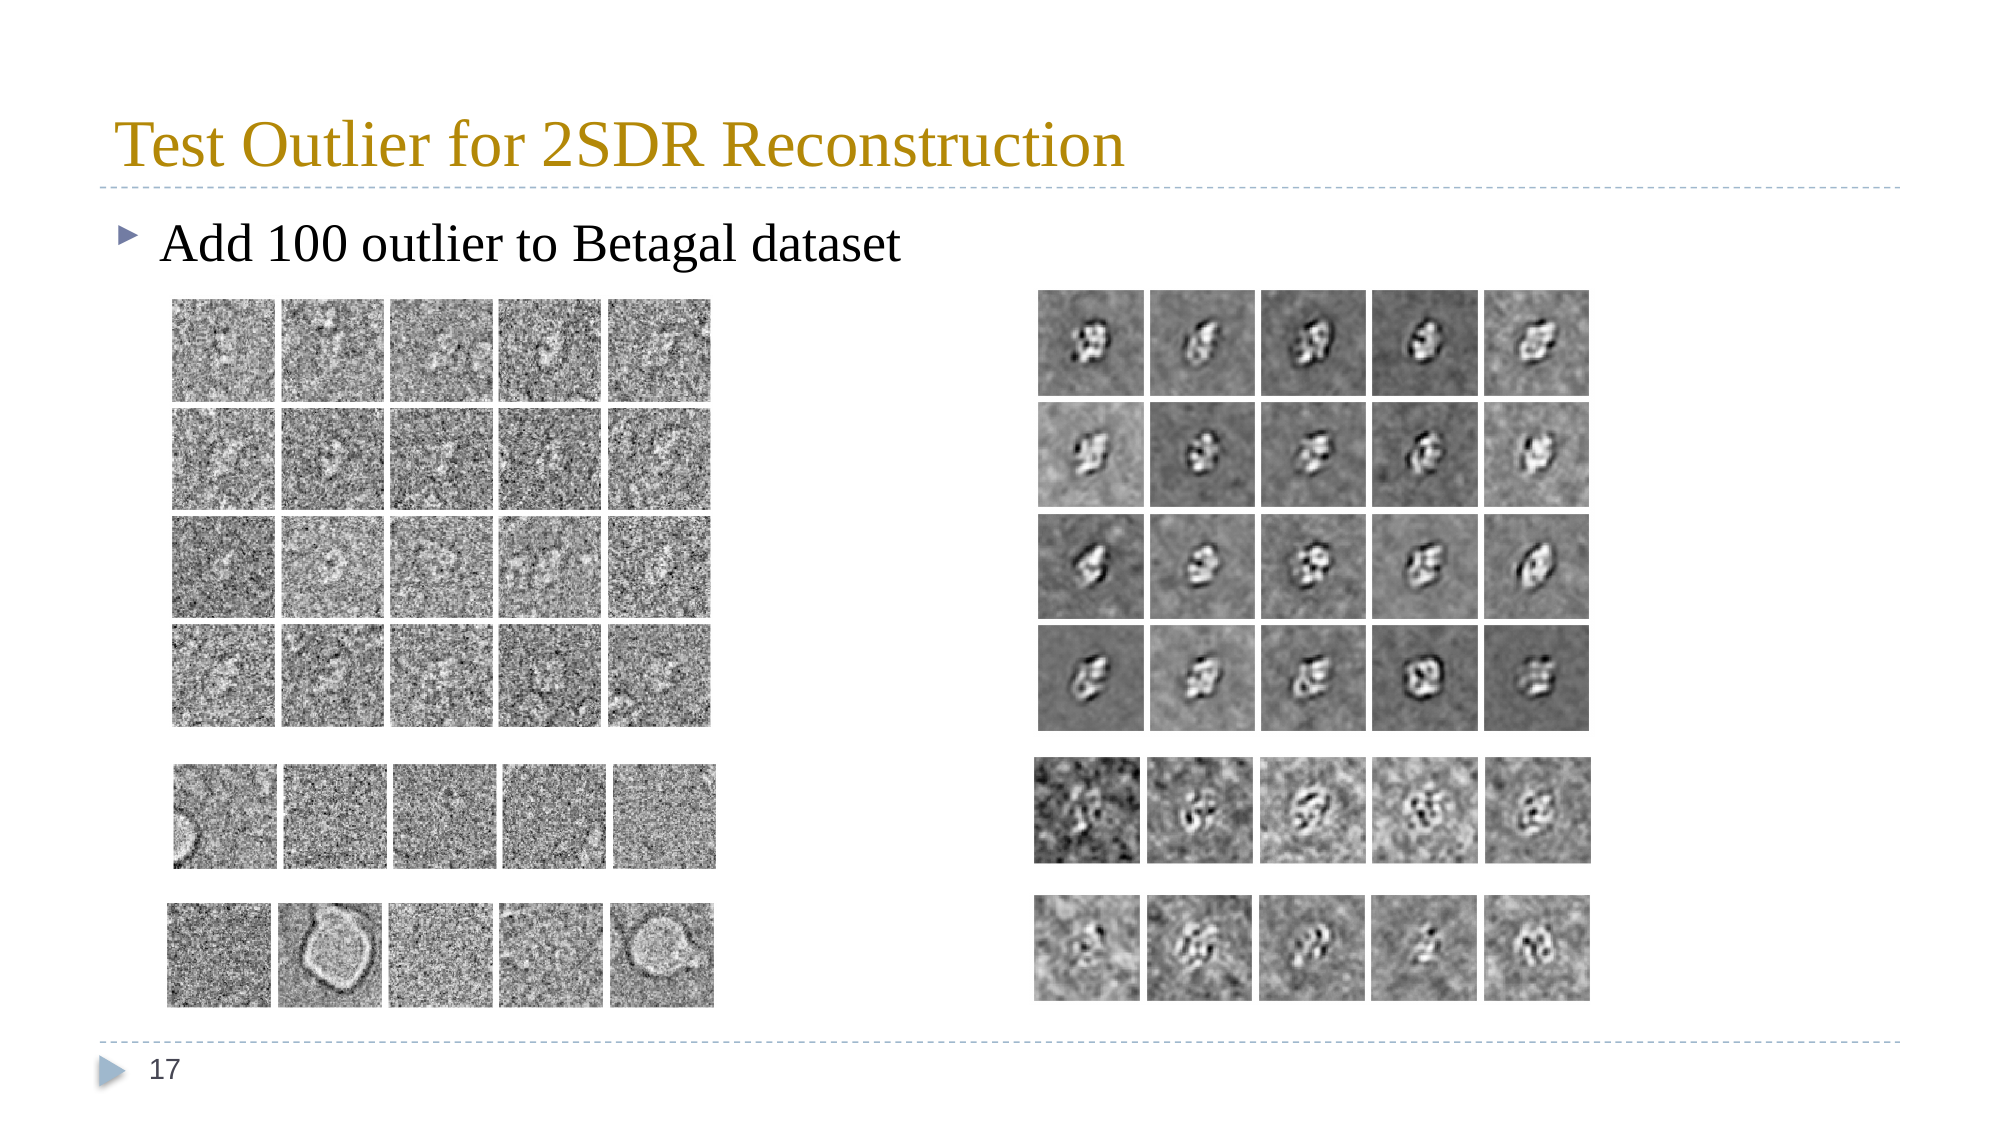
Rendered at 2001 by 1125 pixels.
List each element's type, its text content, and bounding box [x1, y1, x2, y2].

picture [1033, 288, 1595, 737]
picture [169, 295, 713, 730]
list Add 100 outlier to Betagal dataset [99, 199, 1901, 1011]
picture [1029, 892, 1591, 1005]
picture [170, 760, 718, 870]
picture [1033, 755, 1591, 867]
slide_number 17 [134, 1042, 568, 1103]
picture [165, 900, 717, 1008]
title Test Outlier for 2SDR Reconstruction [99, 24, 1901, 188]
